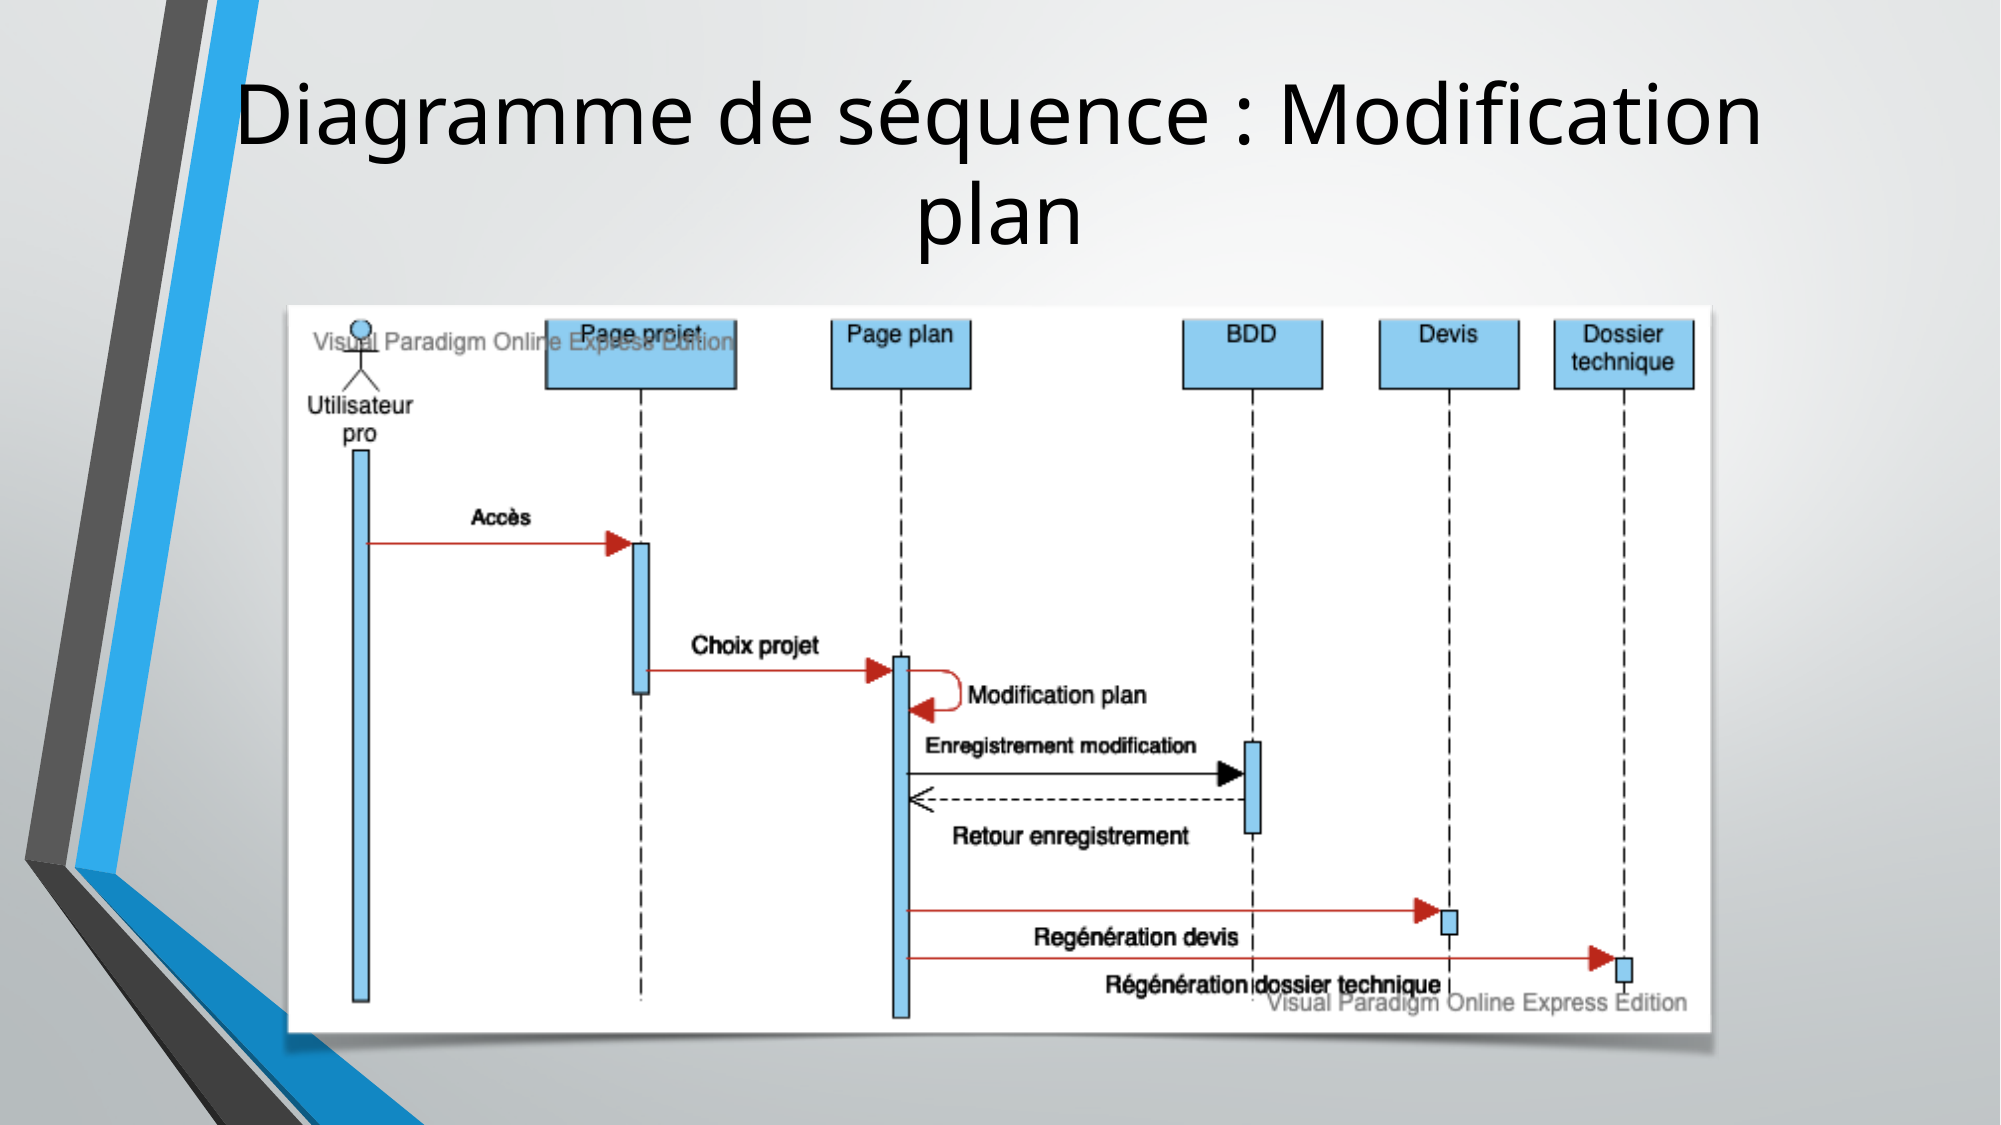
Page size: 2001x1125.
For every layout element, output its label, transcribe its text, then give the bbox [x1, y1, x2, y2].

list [281, 304, 1719, 1062]
title Diagramme de séquence : Modification plan [178, 17, 1822, 306]
